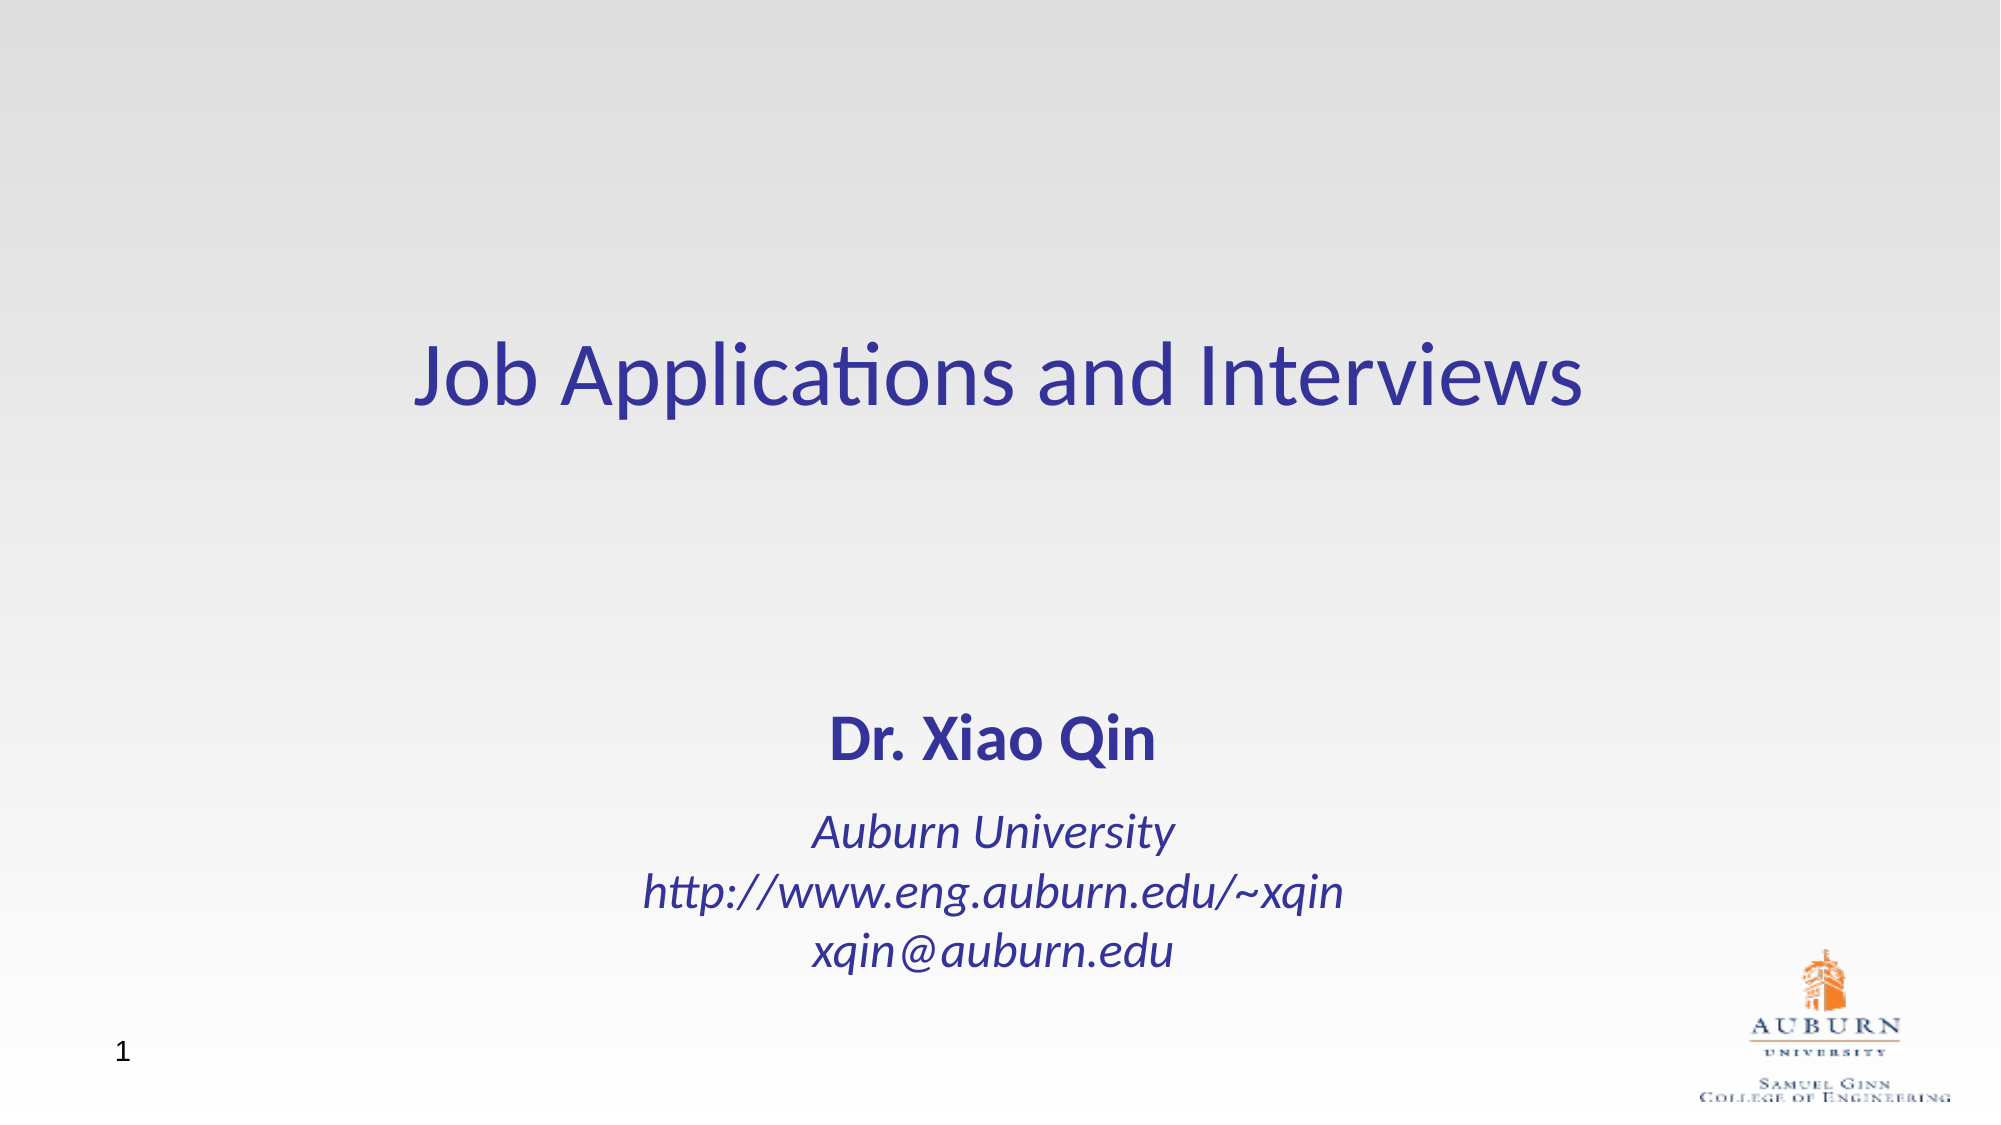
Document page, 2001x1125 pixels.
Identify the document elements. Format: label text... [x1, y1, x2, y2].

picture [1700, 949, 1950, 1102]
text_box Dr. Xiao Qin Auburn University http://www.eng.auburn.edu/~xqin xqin@auburn.edu [587, 686, 1400, 981]
title Job Applications and Interviews [337, 125, 1663, 613]
slide_number 1 [99, 1024, 567, 1103]
